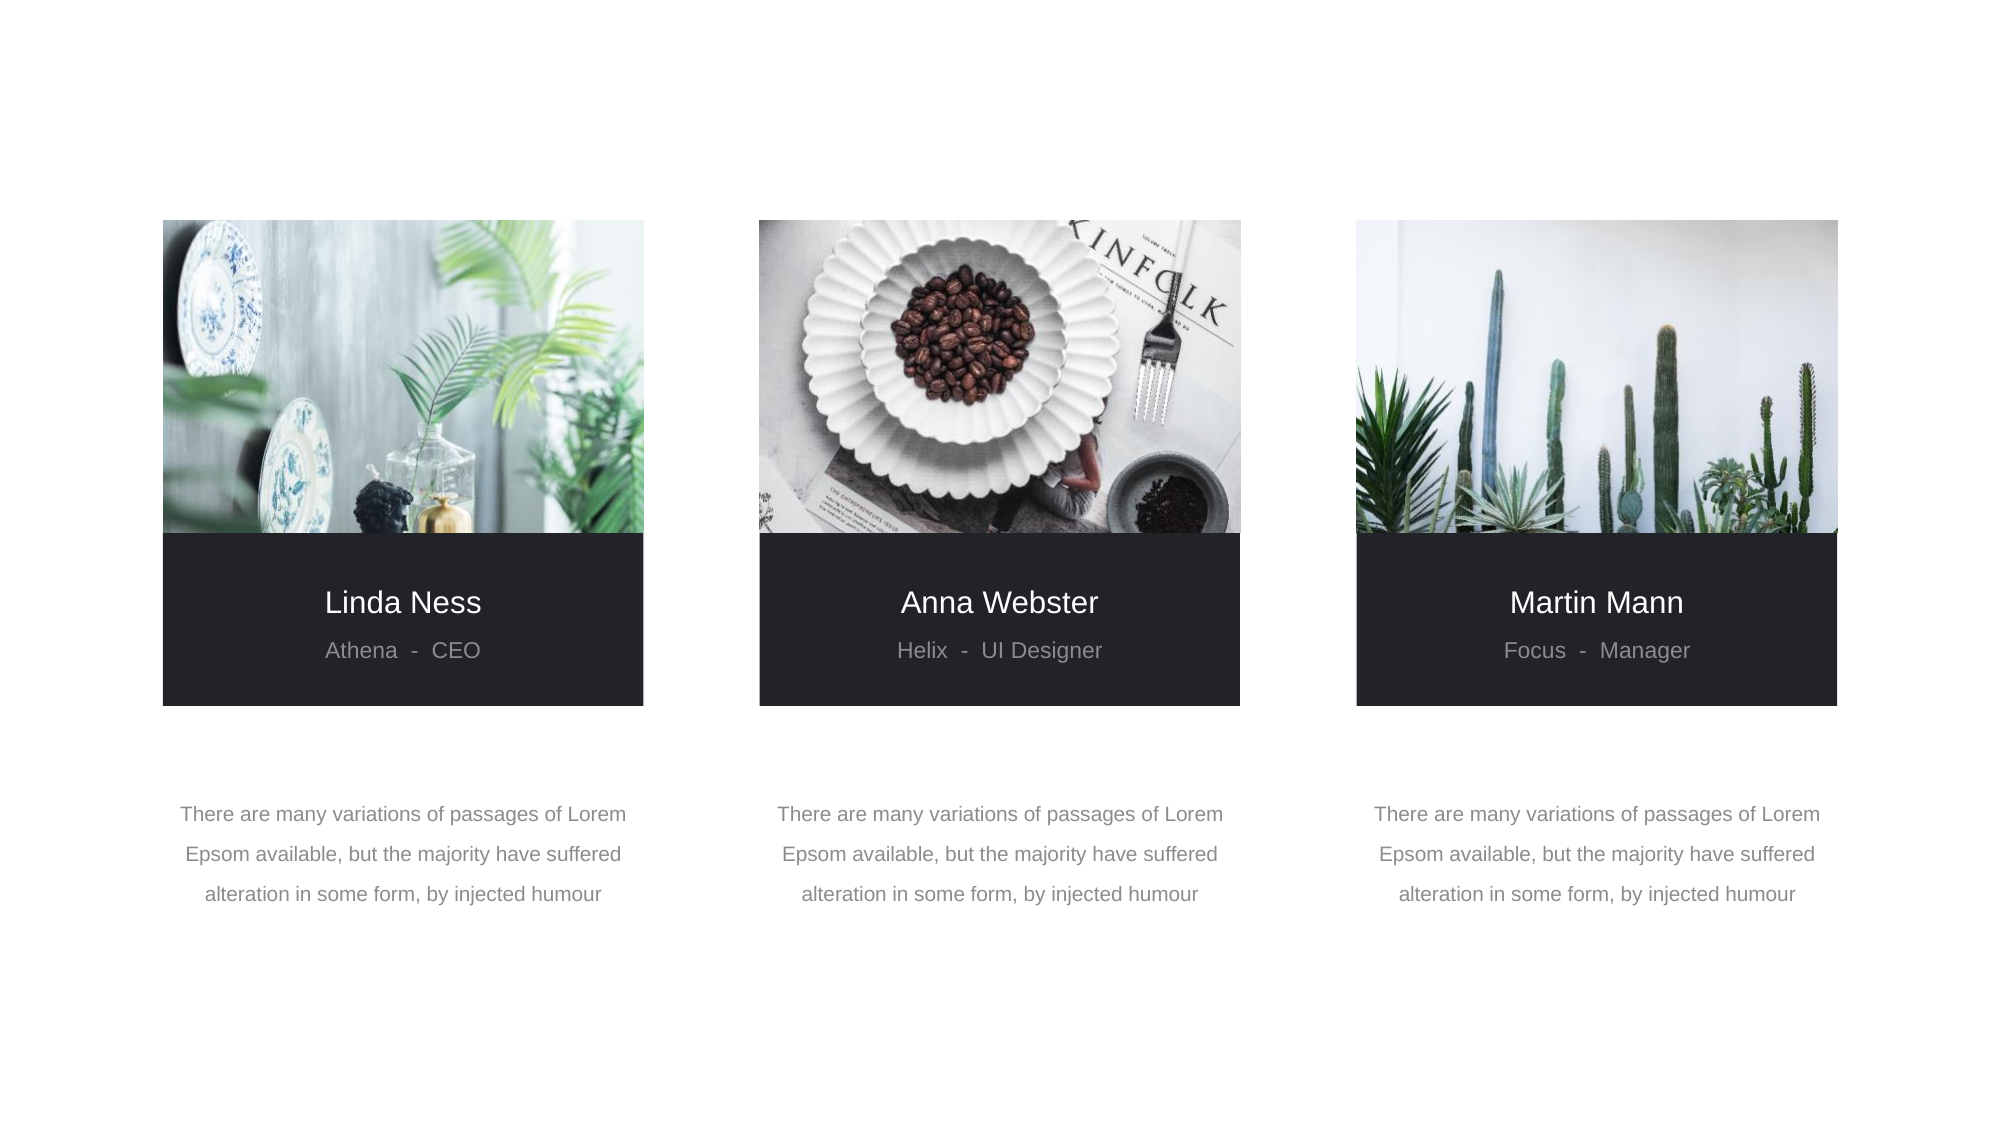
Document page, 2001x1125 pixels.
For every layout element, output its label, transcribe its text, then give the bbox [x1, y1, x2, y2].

text_box Focus - Manager [1499, 620, 1696, 667]
text_box There are many variations of passages of Lorem Epsom available, but the majority have suffered alteration in some form, by injected humour [175, 781, 631, 910]
picture [1356, 220, 1838, 534]
picture [759, 220, 1241, 534]
text_box Helix - UI Designer [892, 620, 1108, 667]
text_box Anna Webster [896, 578, 1104, 620]
text_box Linda Ness [320, 578, 487, 624]
text_box There are many variations of passages of Lorem Epsom available, but the majority have suffered alteration in some form, by injected humour [1369, 781, 1825, 910]
text_box There are many variations of passages of Lorem Epsom available, but the majority have suffered alteration in some form, by injected humour [772, 781, 1228, 910]
picture [162, 220, 644, 534]
text_box Martin Mann [1505, 578, 1689, 620]
text_box Athena - CEO [320, 620, 486, 667]
text_box [1356, 537, 1838, 706]
text_box [162, 537, 644, 706]
text_box [759, 537, 1240, 706]
